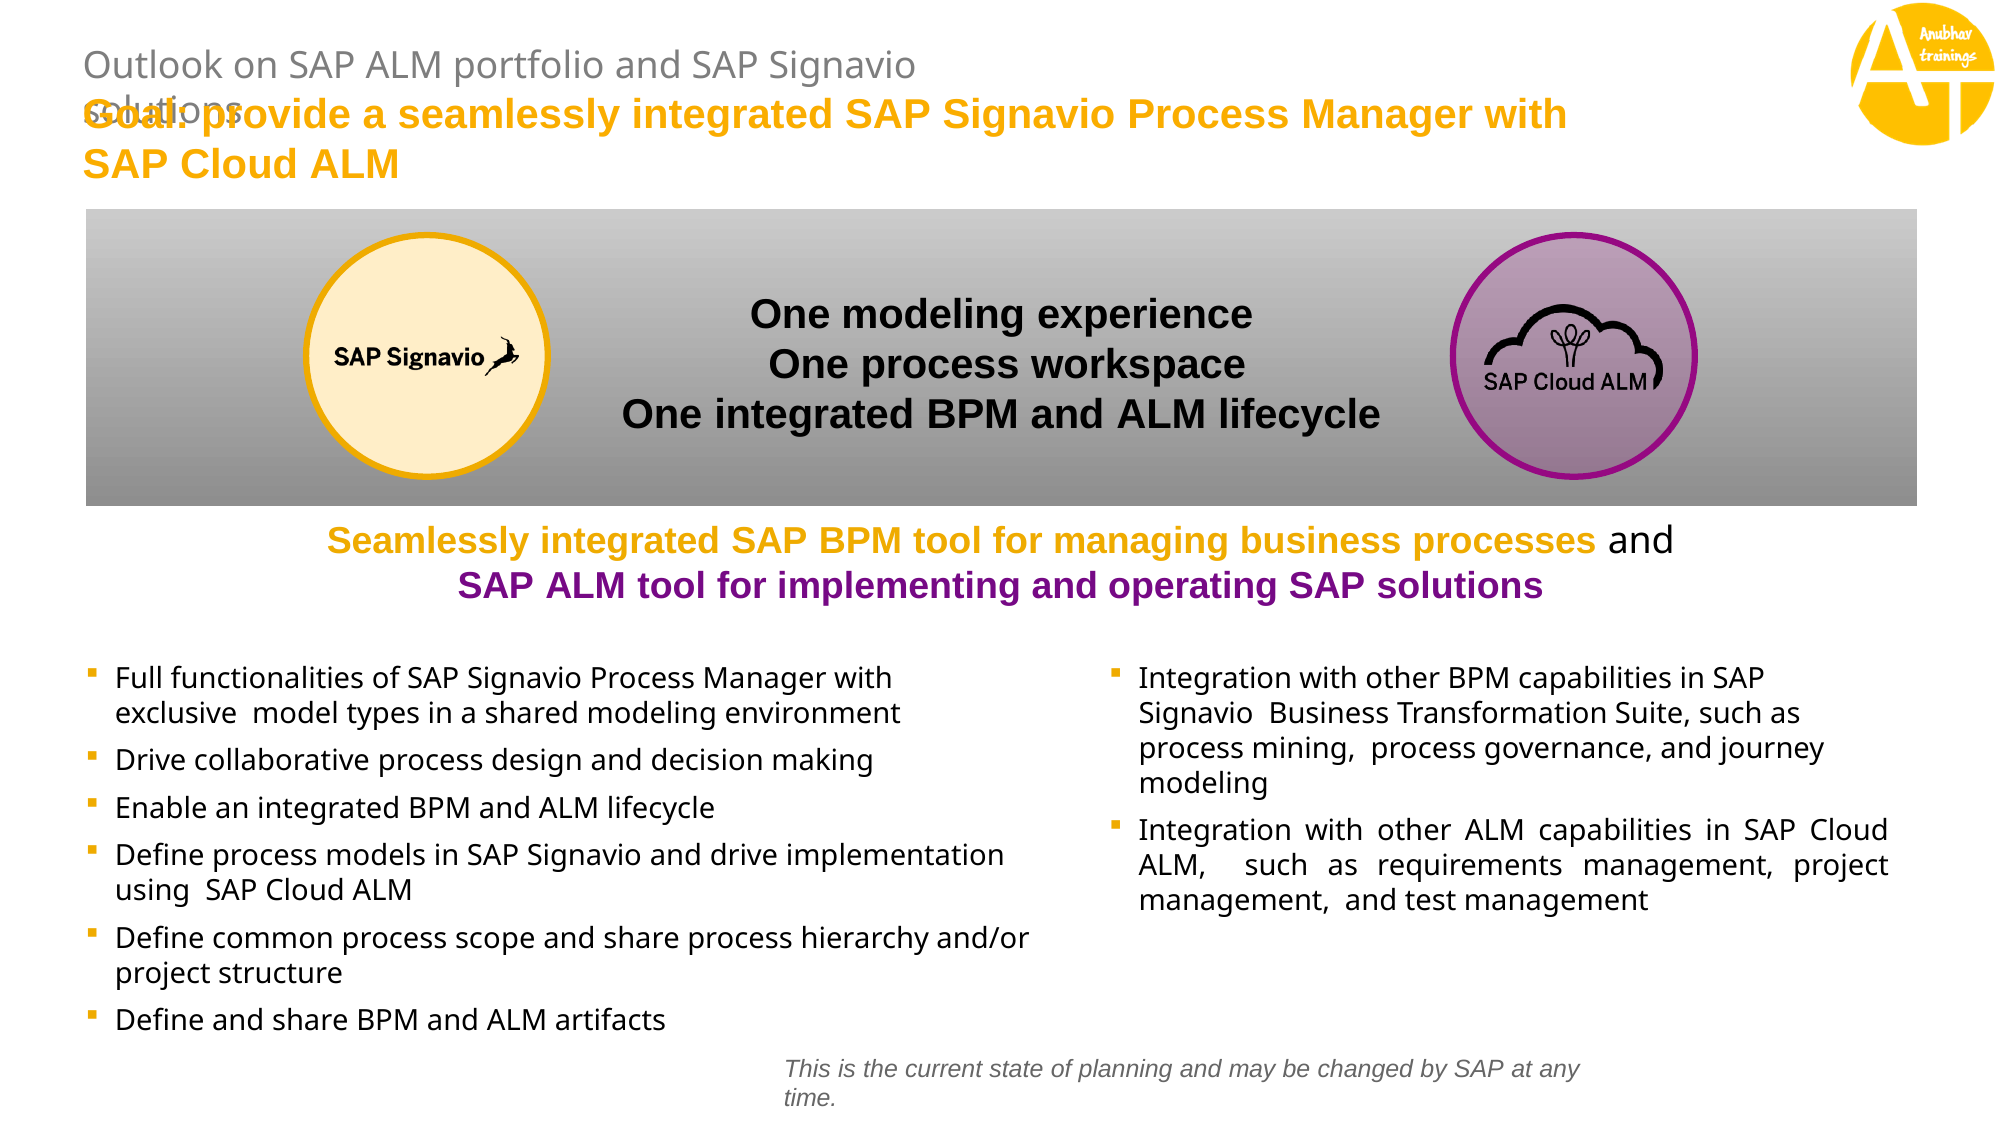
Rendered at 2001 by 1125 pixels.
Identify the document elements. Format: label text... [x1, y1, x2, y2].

text_box [85, 208, 1917, 506]
picture [1836, 0, 2000, 157]
title Goal: provide a seamlessly integrated SAP Signavio Process Manager with SAP Cloud ALM [80, 84, 1600, 275]
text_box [302, 231, 1699, 481]
text_box Outlook on SAP ALM portfolio and SAP Signavio solutions [80, 39, 1050, 84]
text_box Seamlessly integrated SAP BPM tool for managing business processes and SAP ALM tool for implementing and operating SAP solutions [325, 514, 1676, 606]
text_box Full functionalities of SAP Signavio Process Manager with exclusive model types in a shared modeling environment Drive collaborative process design and decision making Enable an integrated BPM and ALM lifecycle Define process models in SAP Signavio and drive implementation using SAP Cloud ALM Define common process scope and share process hierarchy and/or project structure Define and share BPM and ALM artifacts [83, 656, 1043, 1037]
text_box This is the current state of planning and may be changed by SAP at any time. [781, 1052, 1640, 1112]
text_box Integration with other BPM capabilities in SAP Signavio Business Transformation Suite, such as process mining, process governance, and journey modeling Integration with other ALM capabilities in SAP Cloud ALM, such as requirements management, project management, and test management [1107, 656, 1890, 917]
